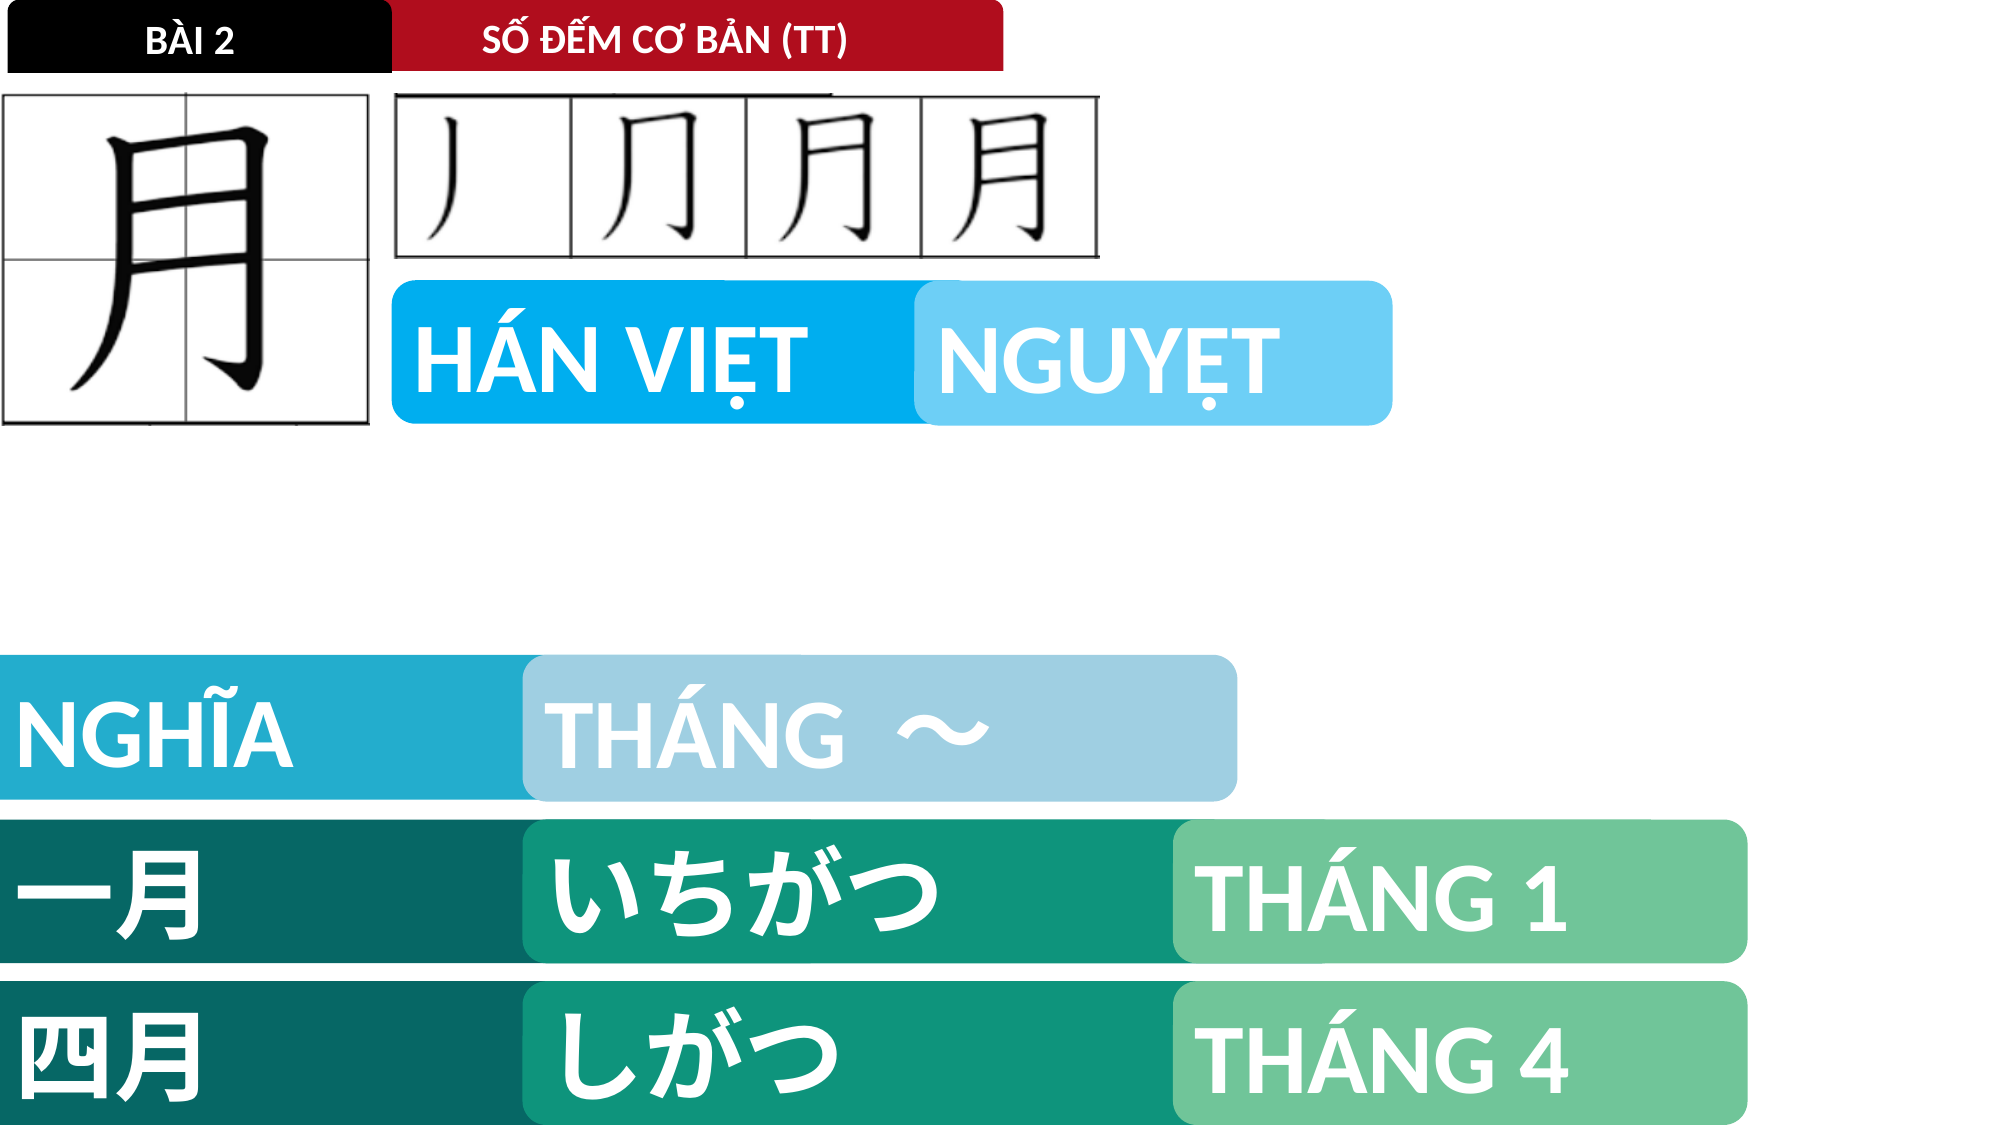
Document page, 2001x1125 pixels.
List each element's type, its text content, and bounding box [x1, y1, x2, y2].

text_box THÁNG 1 [1171, 818, 1749, 965]
text_box HÁN VIỆT [390, 279, 934, 425]
text_box NGUYỆT [913, 279, 1394, 427]
text_box SỐ ĐẾM CƠ BẢN (TT) [388, 0, 1005, 72]
text_box 一月 [0, 818, 541, 964]
text_box THÁNG ～ [521, 653, 1239, 803]
text_box しがつ [521, 980, 1190, 1125]
text_box BÀI 2 [6, 0, 393, 74]
text_box NGHĨA [0, 654, 539, 801]
picture [391, 93, 1100, 260]
text_box いちがつ [521, 818, 1193, 965]
picture [0, 92, 370, 426]
text_box 四月 [0, 980, 539, 1125]
text_box THÁNG 4 [1171, 980, 1749, 1125]
